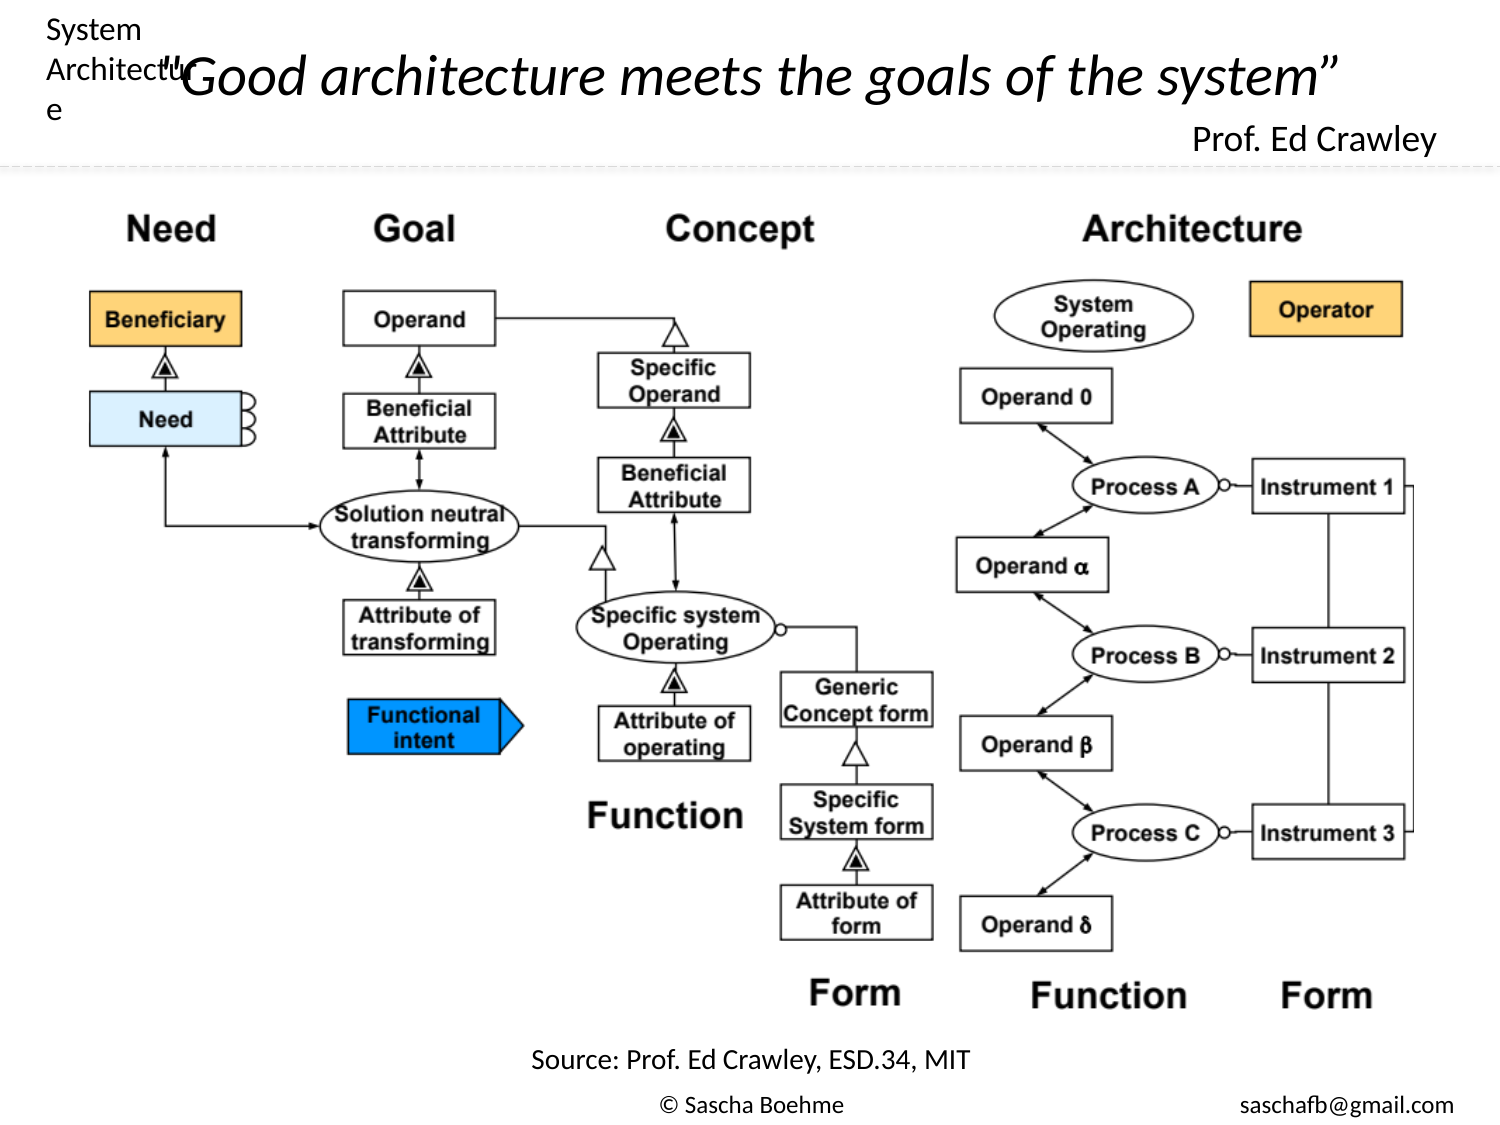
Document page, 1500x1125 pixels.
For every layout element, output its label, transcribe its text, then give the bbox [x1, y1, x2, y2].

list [46, 197, 1457, 1021]
text_box Prof. Ed Crawley [1177, 106, 1453, 167]
title "Good architecture meets the goals of the system” [46, 55, 1457, 167]
list System Architecture [46, 0, 207, 55]
list Source: Prof. Ed Crawley, ESD.34, MIT [46, 1029, 1457, 1095]
